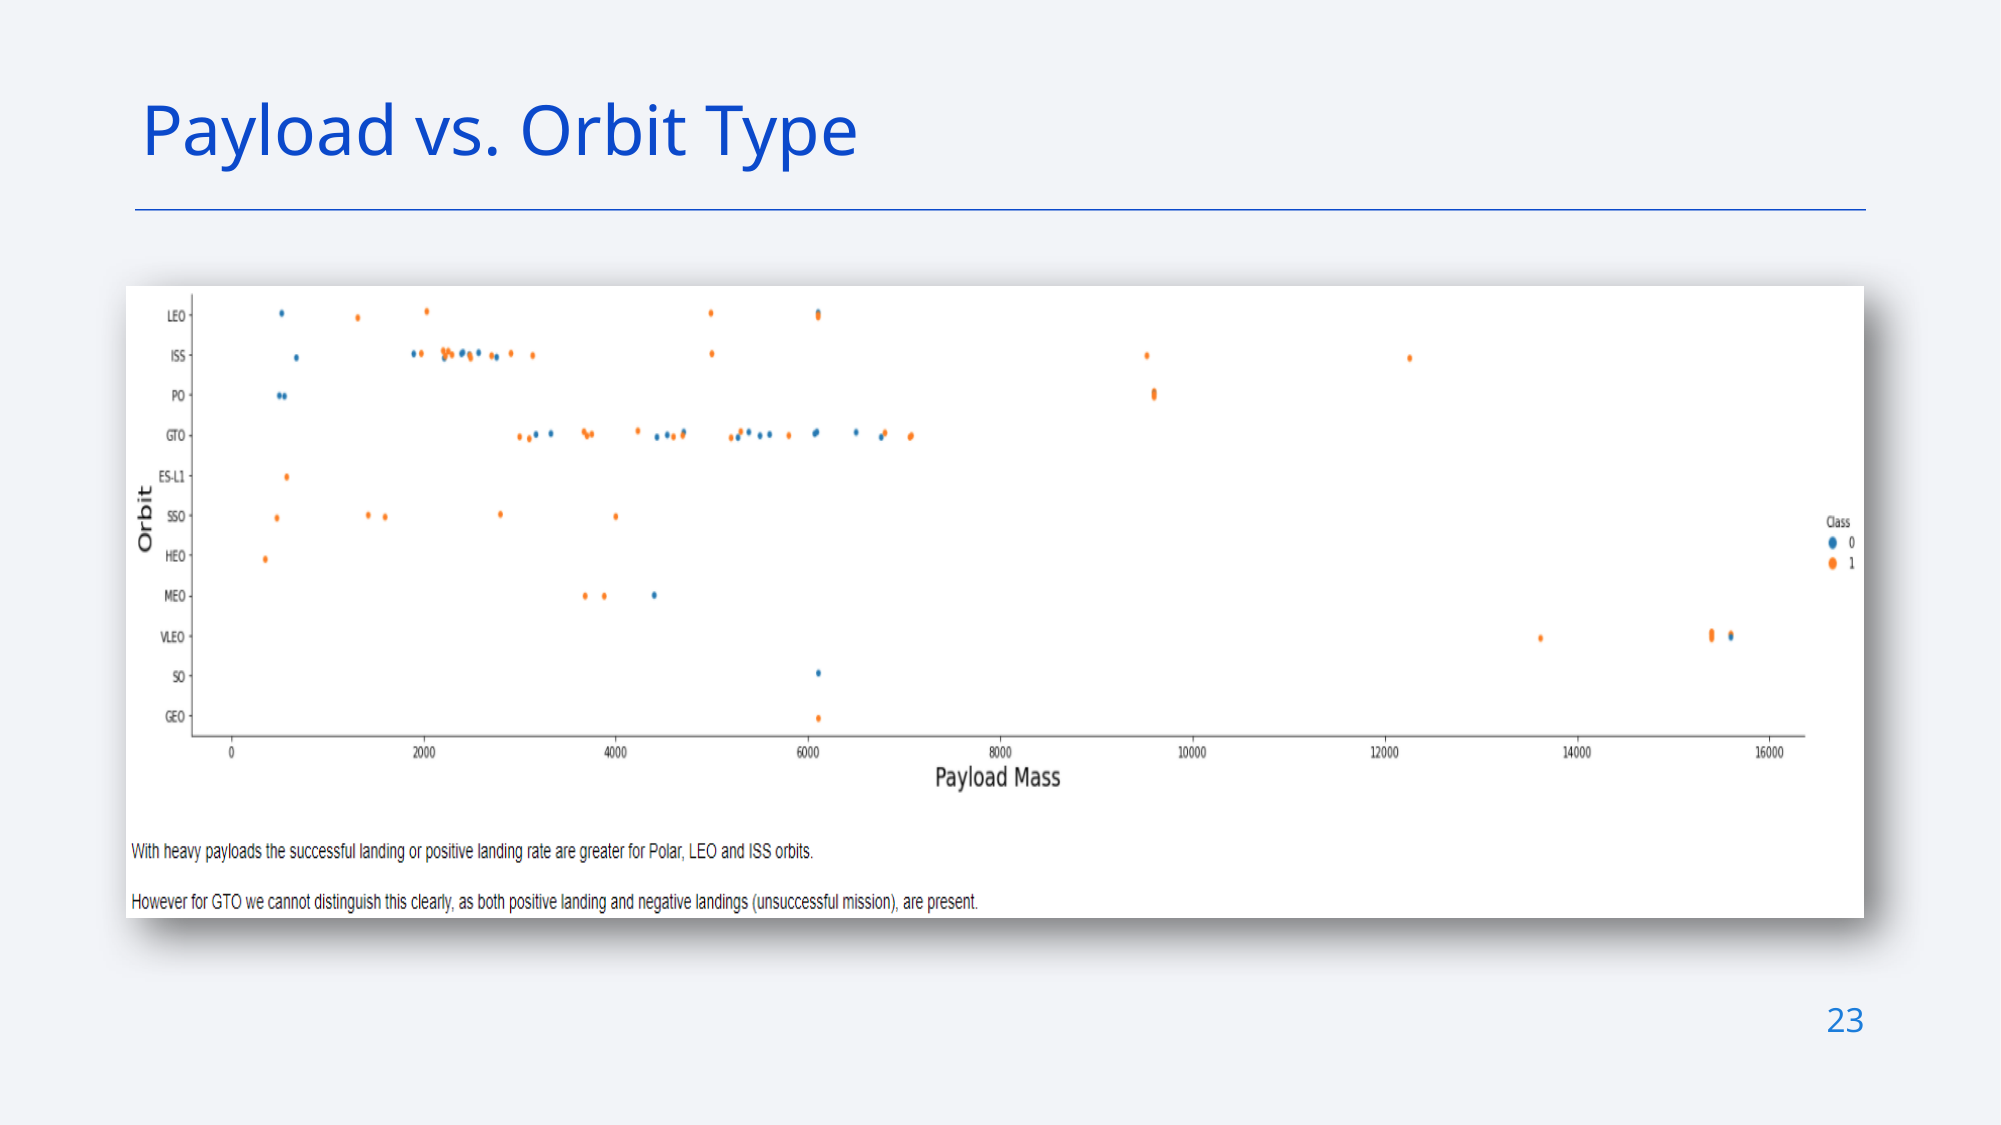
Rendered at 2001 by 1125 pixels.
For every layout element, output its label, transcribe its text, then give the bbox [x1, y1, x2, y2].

text_box Payload vs. Orbit Type [126, 88, 1852, 179]
picture [0, 0, 2001, 1125]
slide_number 23 [1429, 988, 1880, 1055]
